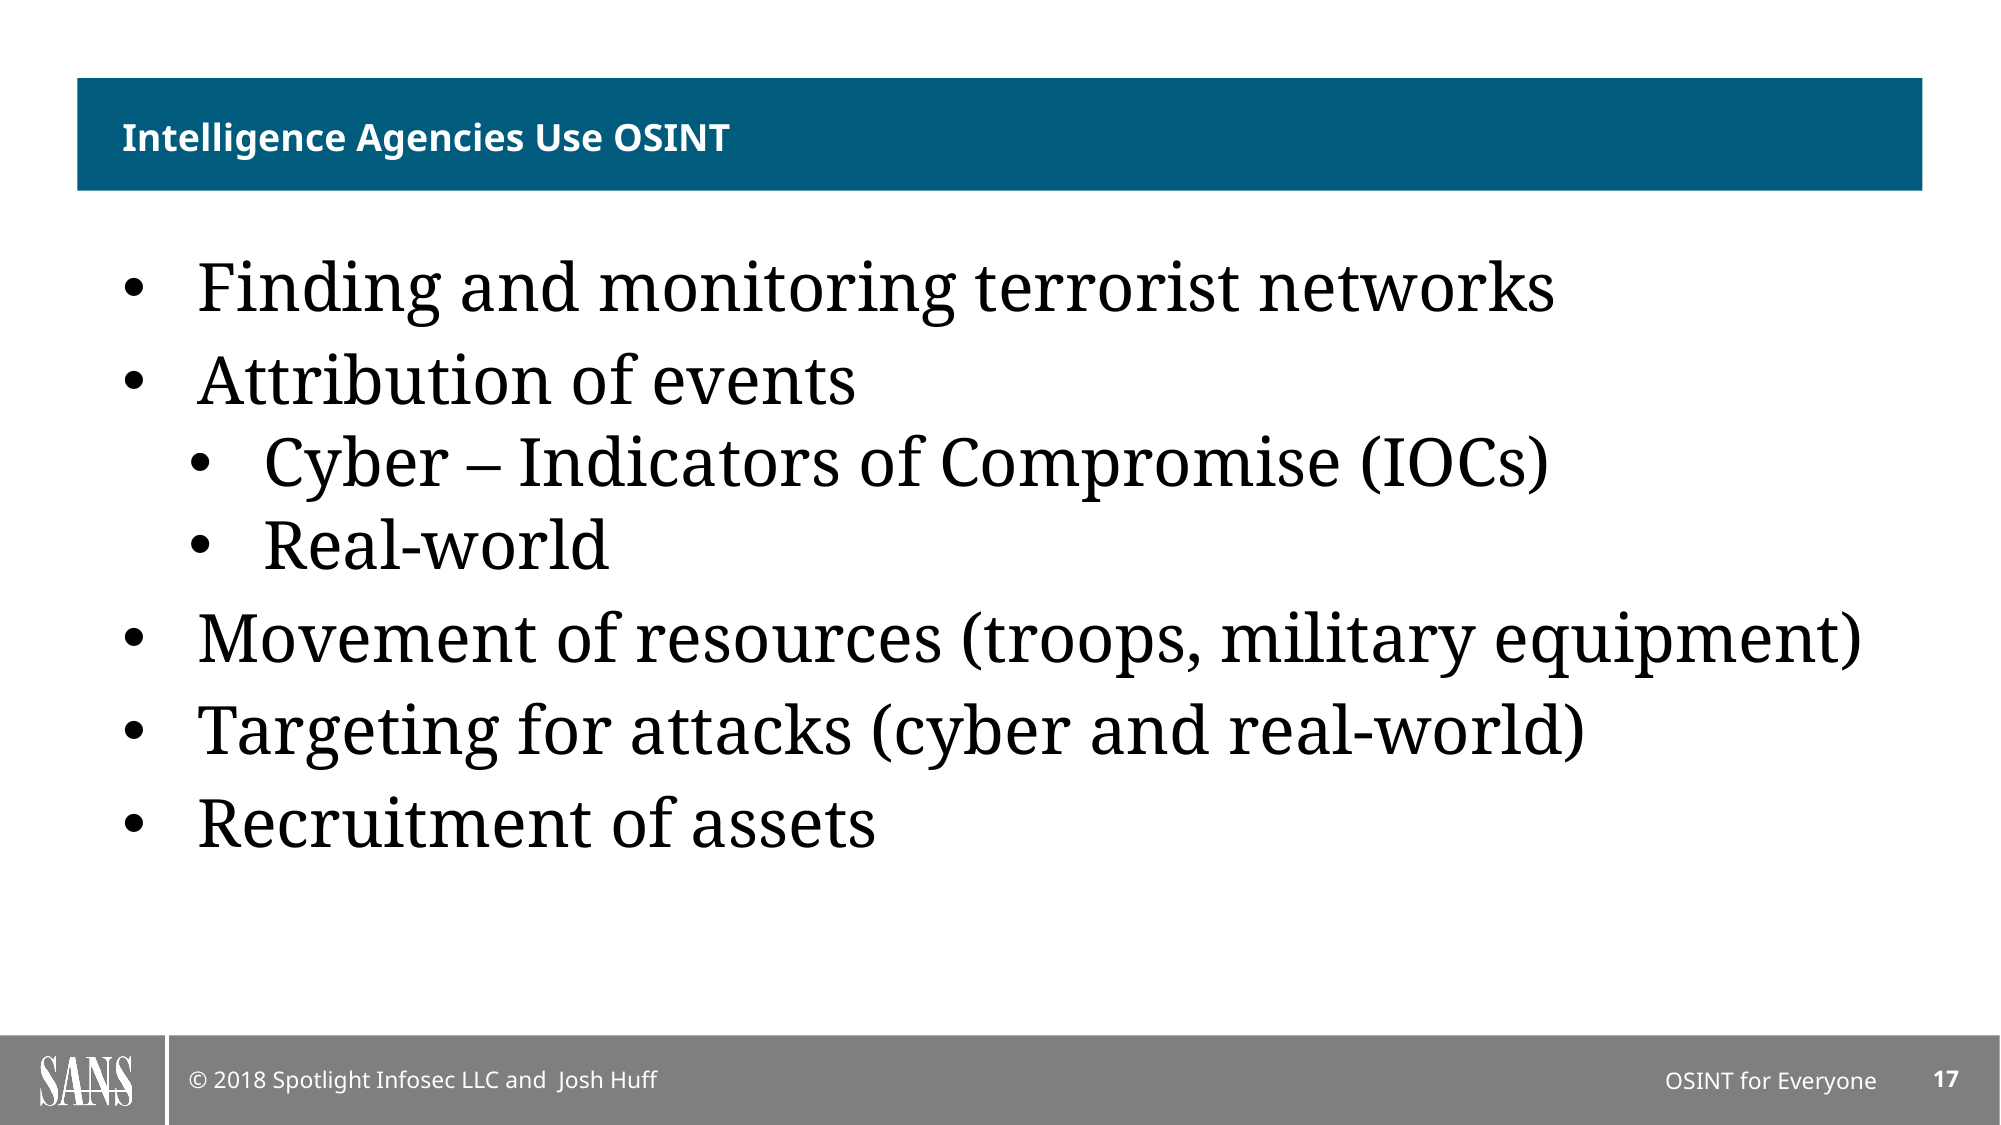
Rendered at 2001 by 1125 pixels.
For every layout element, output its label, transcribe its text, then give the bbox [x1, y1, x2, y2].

list Finding and monitoring terrorist networks Attribution of events Cyber – Indicators of Compromise (IOCs) Real-world Movement of resources (troops, military equipment) Targeting for attacks (cyber and real-world) Recruitment of assets [107, 246, 1893, 992]
title Intelligence Agencies Use OSINT [107, 78, 1893, 191]
slide_number 17 [1892, 1035, 2000, 1125]
footer OSINT for Everyone [201, 1035, 1892, 1125]
